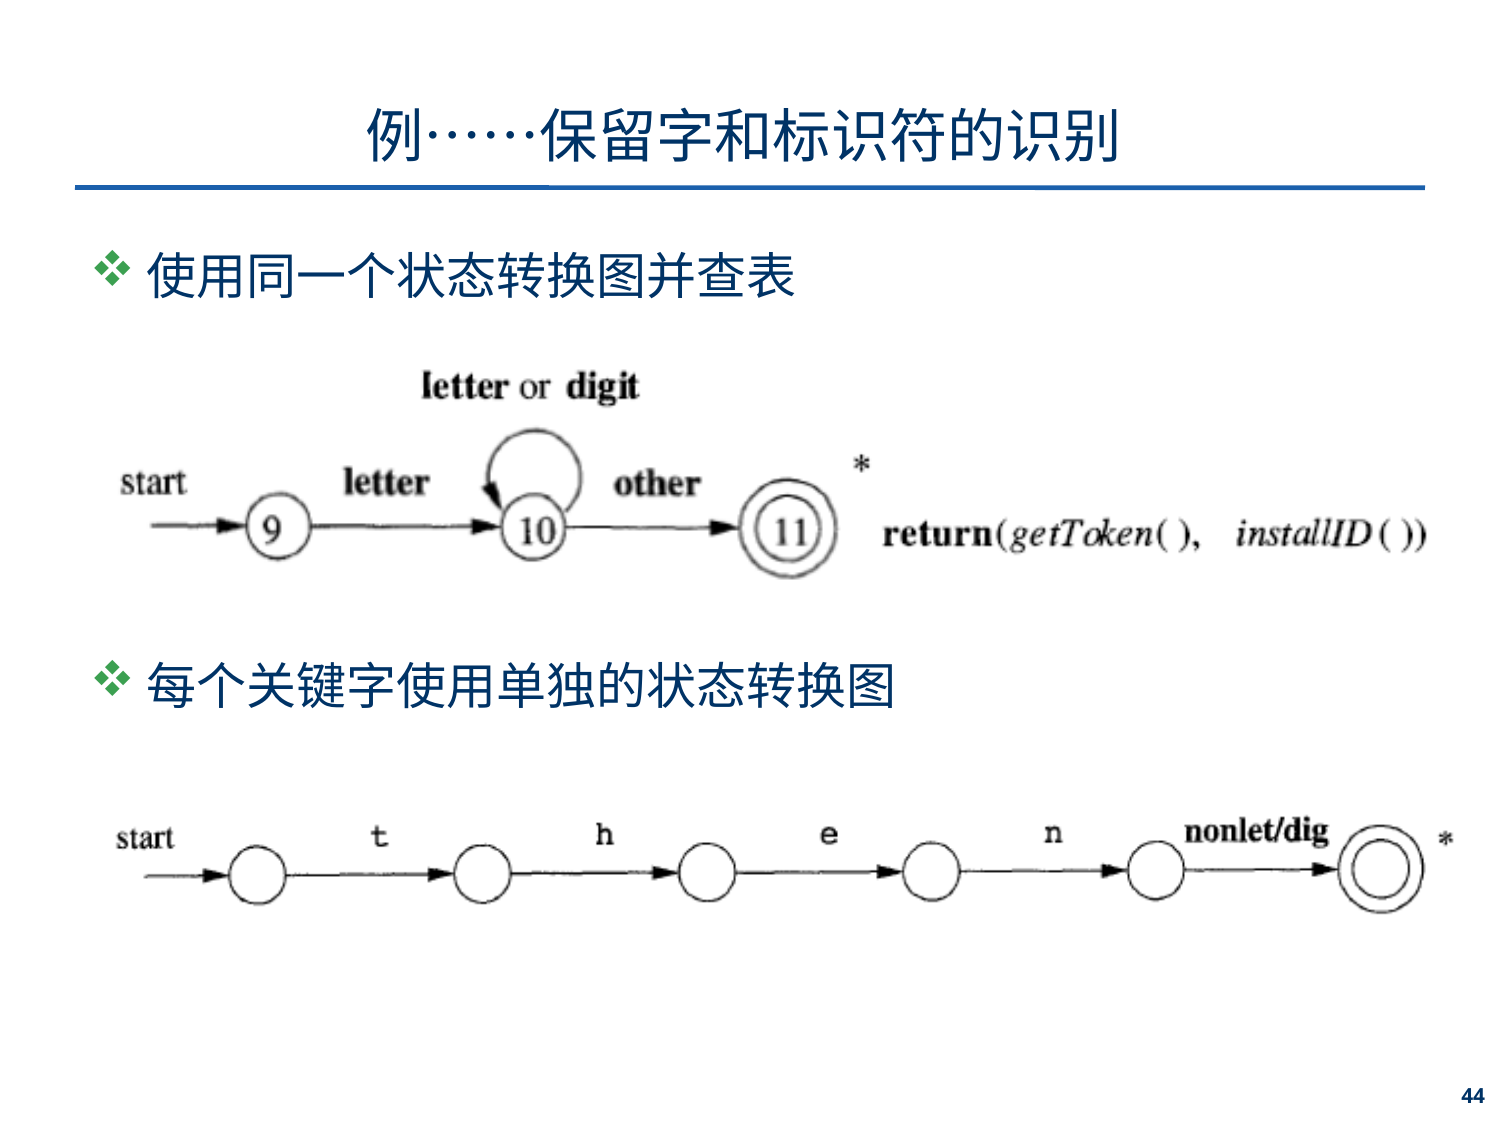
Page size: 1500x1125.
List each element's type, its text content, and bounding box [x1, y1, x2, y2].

slide_number 44 [1149, 1074, 1500, 1117]
picture [99, 774, 1475, 938]
list 使用同一个状态转换图并查表 每个关键字使用单独的状态转换图 [74, 224, 1426, 863]
picture [99, 337, 1451, 601]
title 例……保留字和标识符的识别 [137, 87, 1351, 181]
